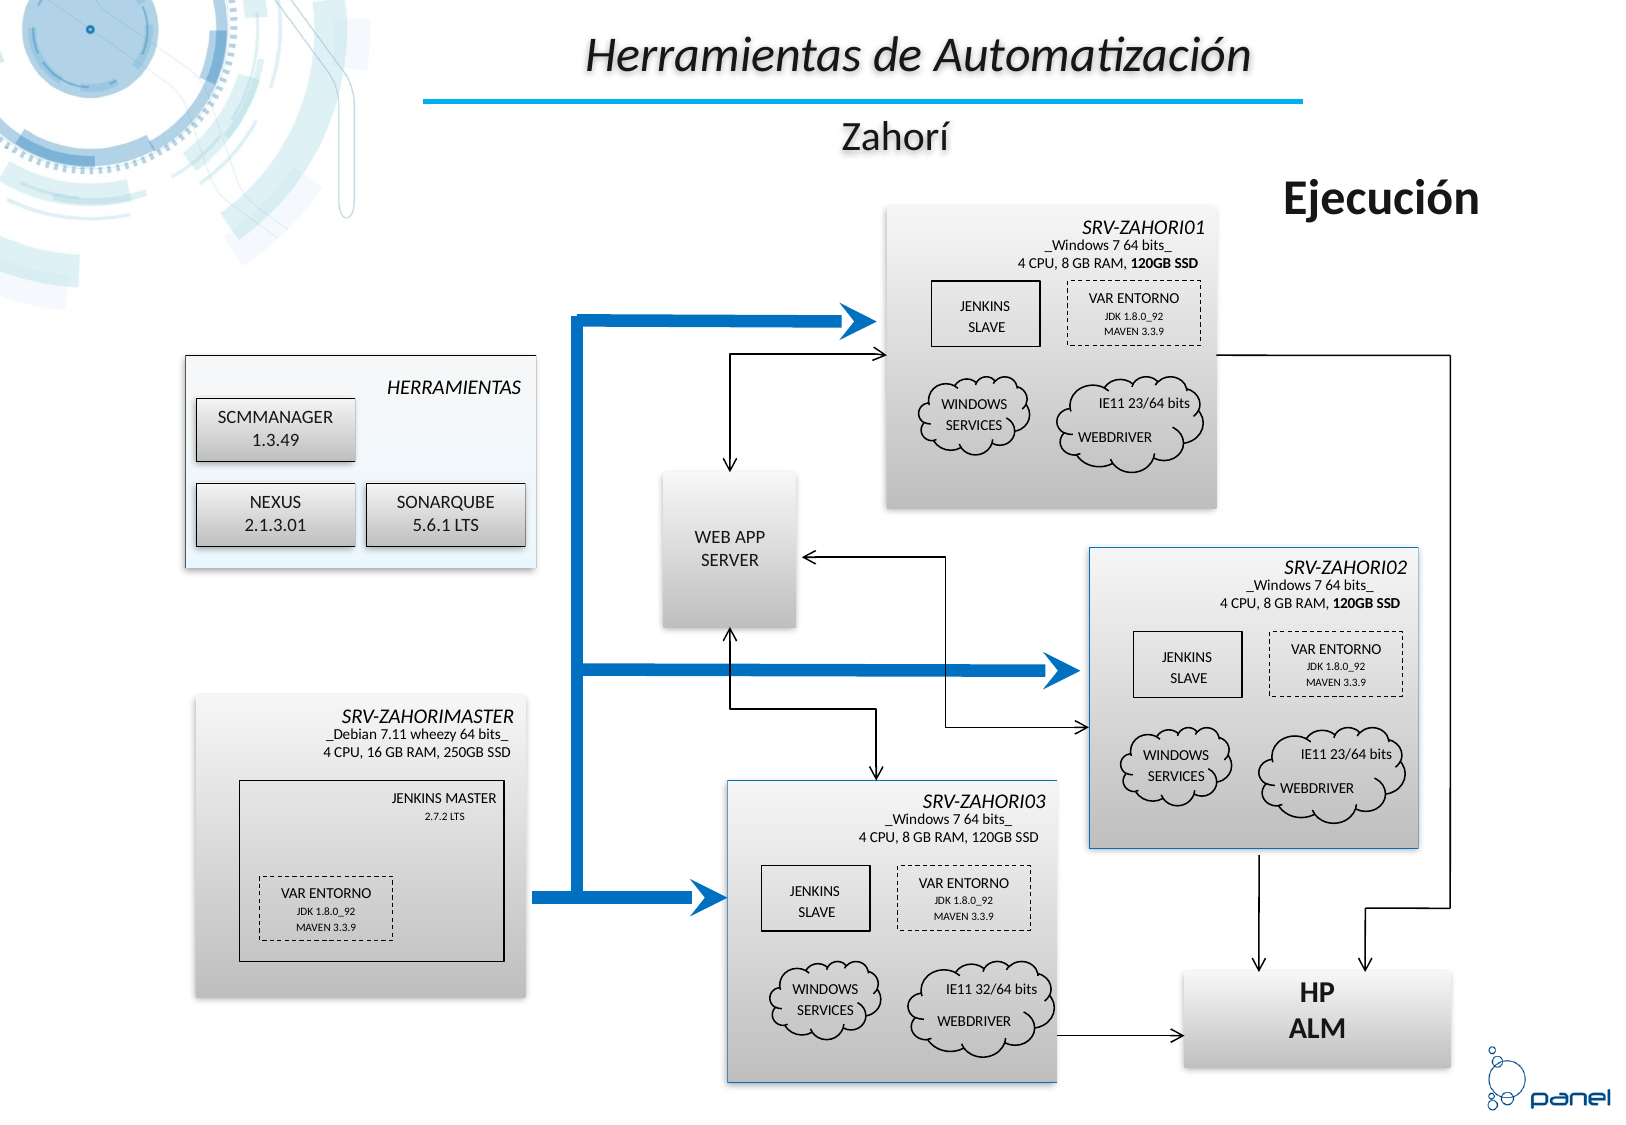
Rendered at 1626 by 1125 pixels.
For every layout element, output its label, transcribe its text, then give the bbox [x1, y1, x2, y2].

text_box Herramientas de Automatización [245, 13, 1593, 89]
text_box Ejecución [1269, 160, 1588, 278]
picture [1476, 1039, 1618, 1118]
picture [0, 0, 1108, 344]
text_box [121, 206, 1451, 1083]
text_box Zahorí [682, 111, 1108, 167]
